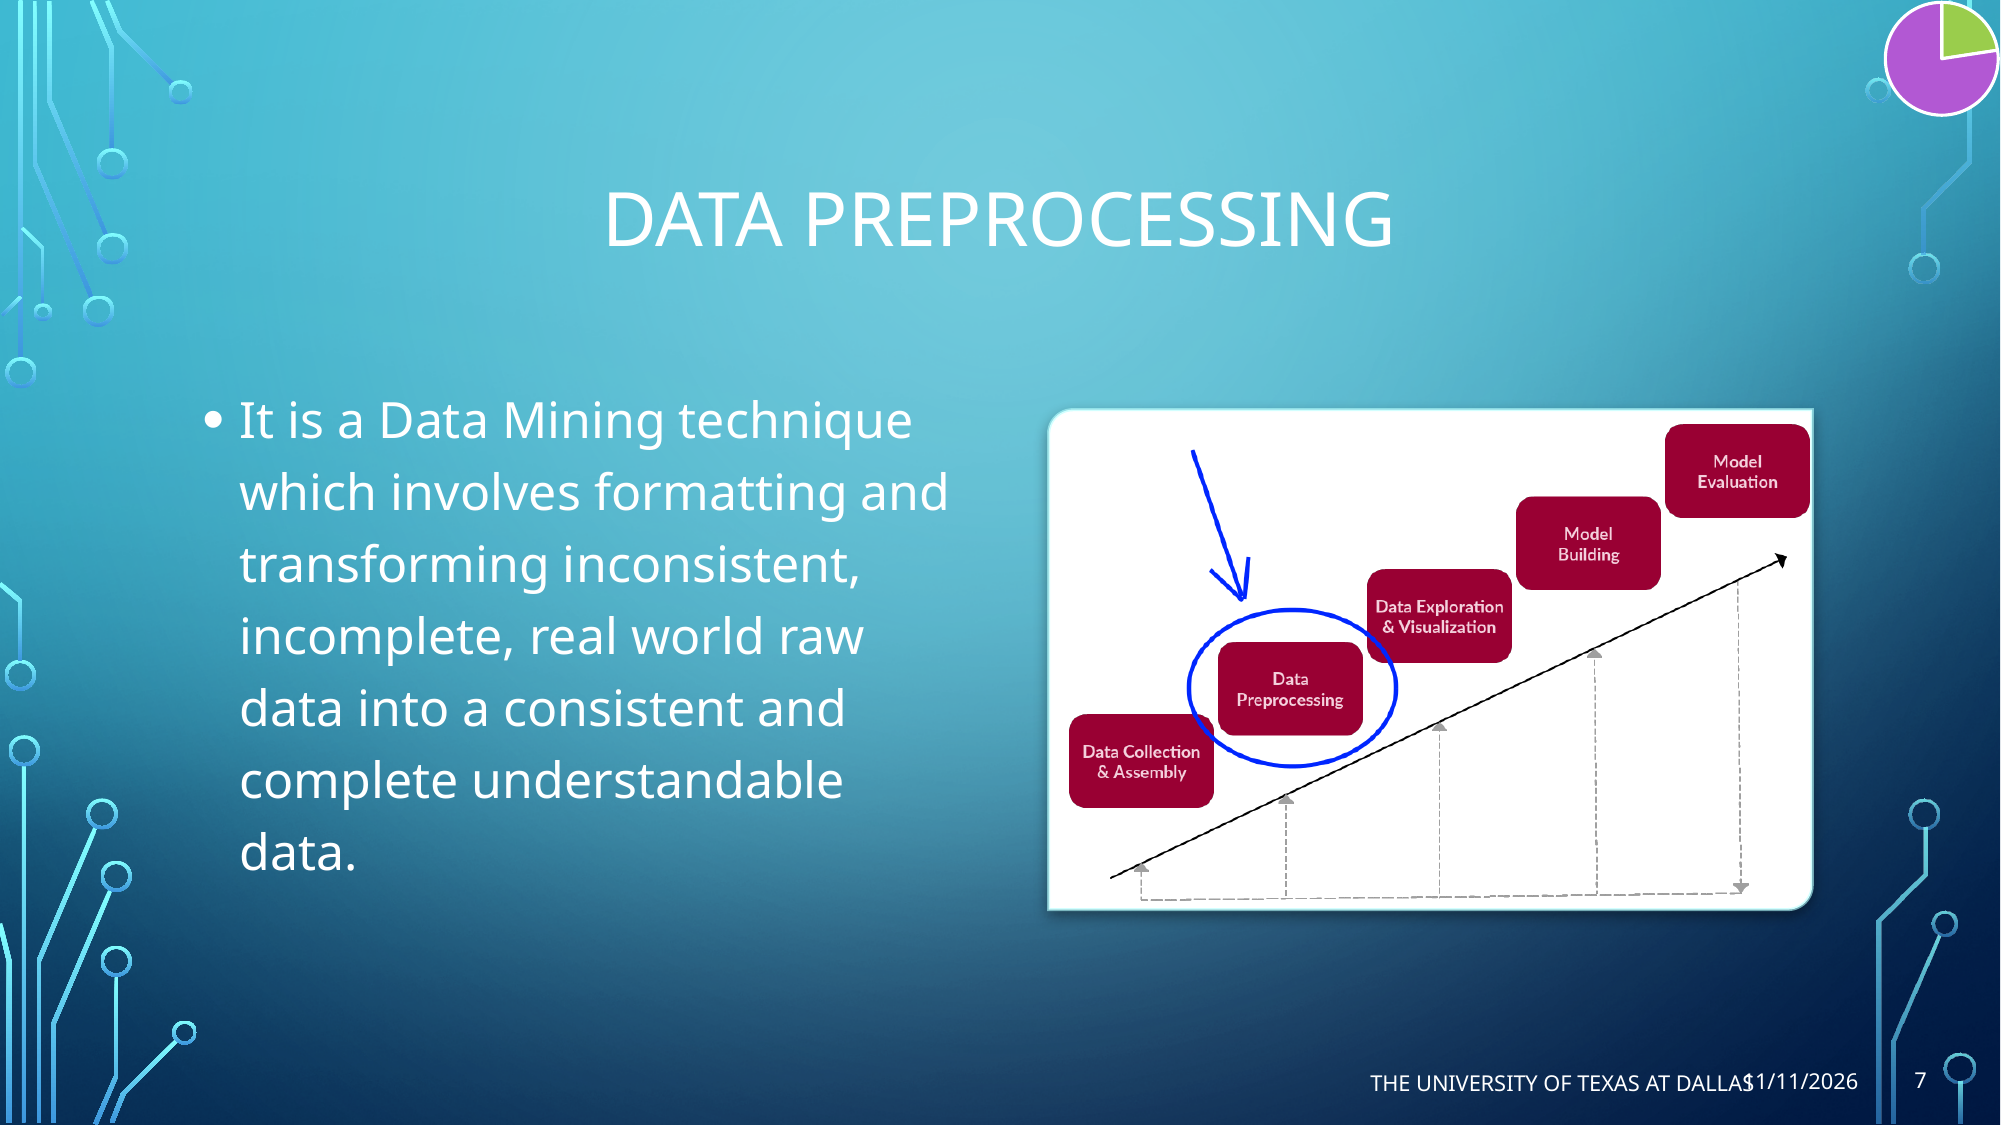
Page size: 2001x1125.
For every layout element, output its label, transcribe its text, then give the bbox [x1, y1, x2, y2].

picture [1048, 409, 1813, 910]
footer The University of Texas at Dallas [1355, 1052, 1423, 1113]
list It is a Data Mining technique which involves formatting and transforming inconsistent, incomplete, real world raw data into a consistent and complete understandable data. [187, 369, 982, 950]
title Data Preprocessing [187, 101, 1813, 344]
slide_number 7 [1815, 1051, 1942, 1112]
chart [1863, 0, 2000, 118]
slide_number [1423, 1052, 1874, 1113]
